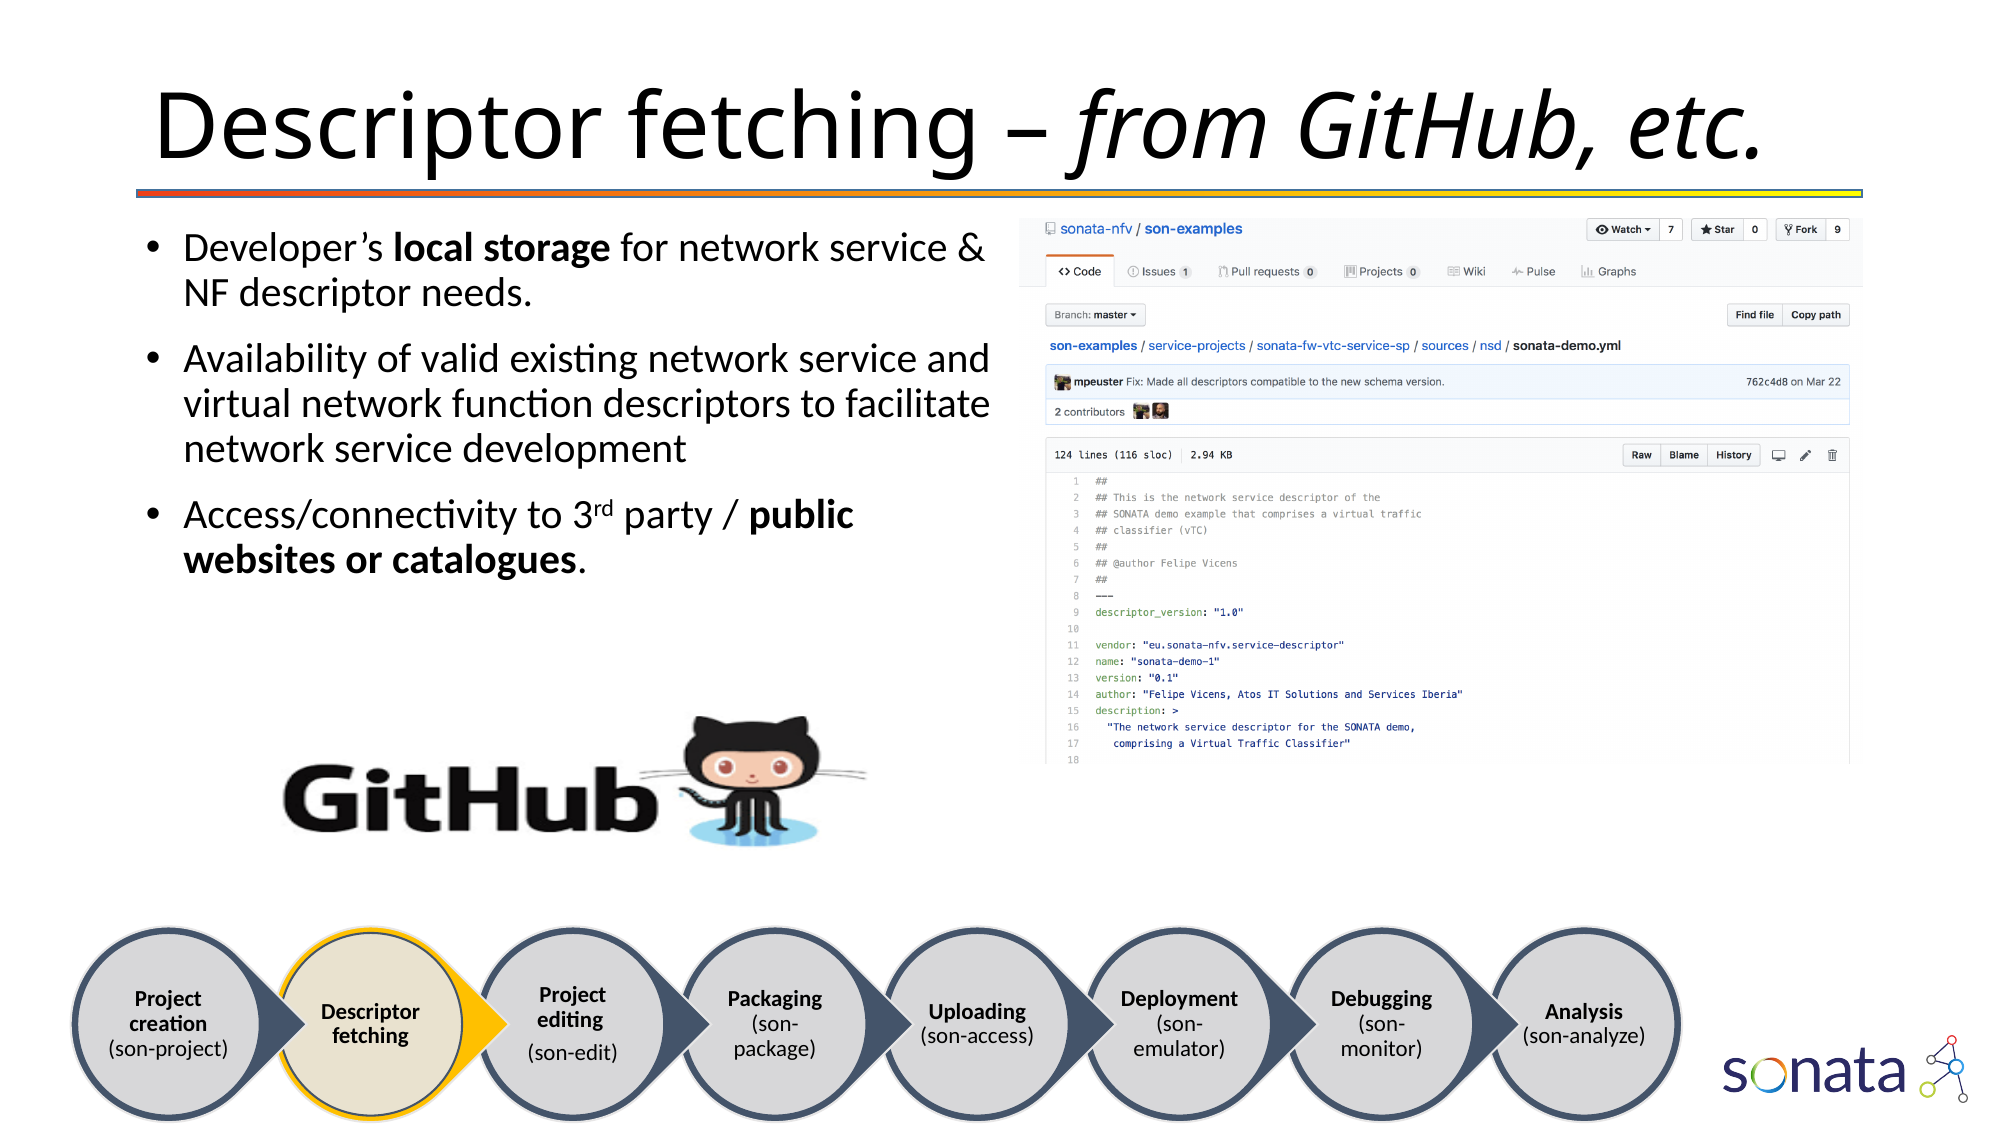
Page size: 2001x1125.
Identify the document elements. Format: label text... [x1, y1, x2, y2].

picture [1019, 218, 1863, 765]
picture [1897, 1035, 1968, 1103]
title Descriptor fetching – from GitHub, etc. [137, 59, 1863, 198]
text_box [0, 852, 1897, 1125]
picture [269, 662, 882, 902]
list Developer’s local storage for network service & NF descriptor needs. Availability of valid existing network service and virtual network function descriptors to facilitate network service development Access/connectivity to 3rd party / public websites or catalogues. [130, 218, 1020, 852]
